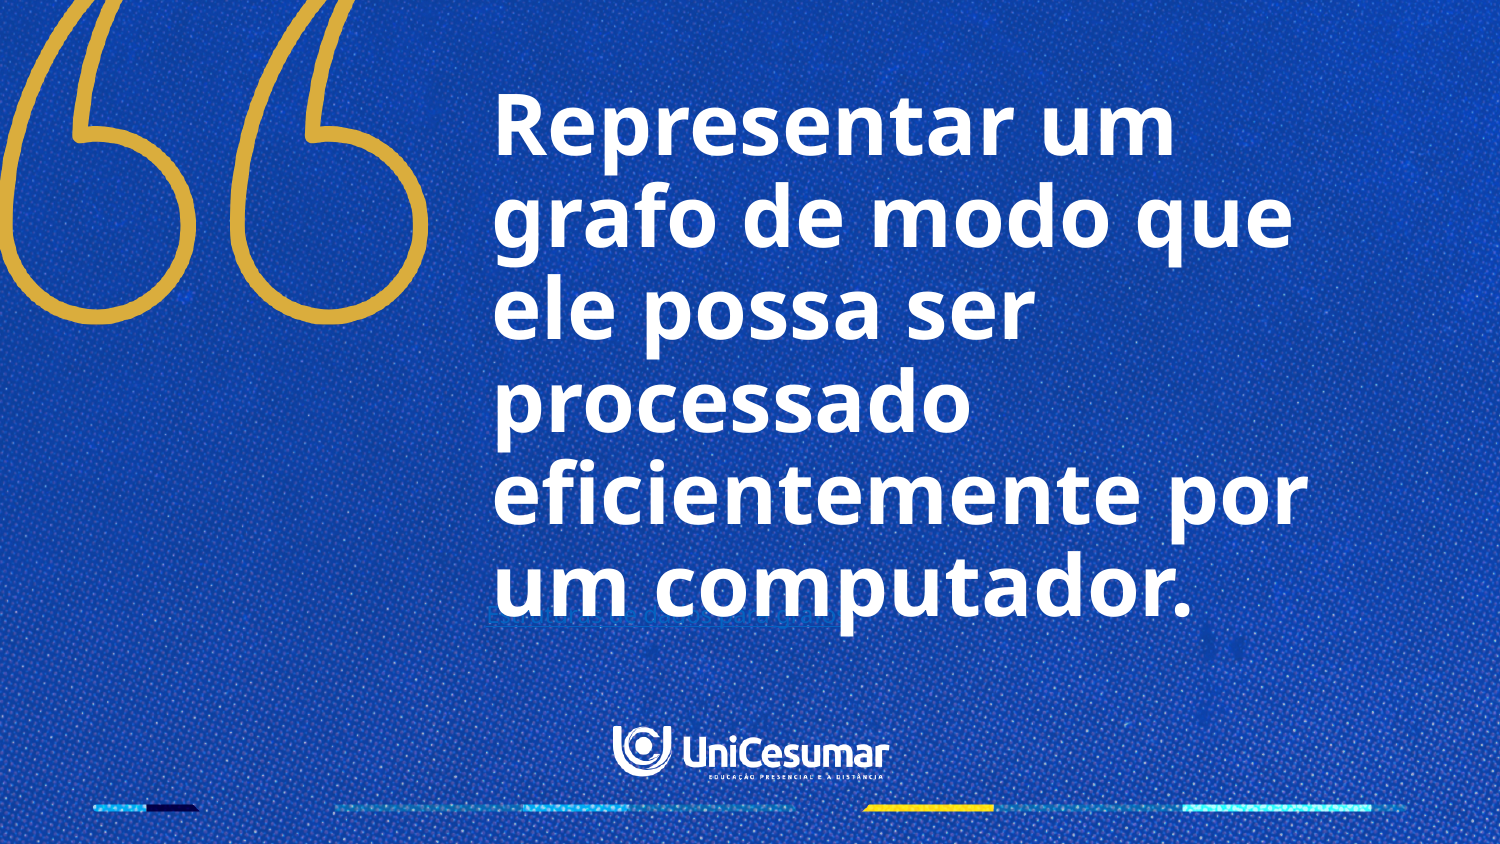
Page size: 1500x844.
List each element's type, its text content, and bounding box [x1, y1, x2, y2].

picture [0, 0, 1500, 844]
list Estruturas de dados para grafos [471, 592, 1323, 637]
title Representar um grafo de modo que ele possa ser processado eficientemente por um computador. [476, 124, 1328, 593]
